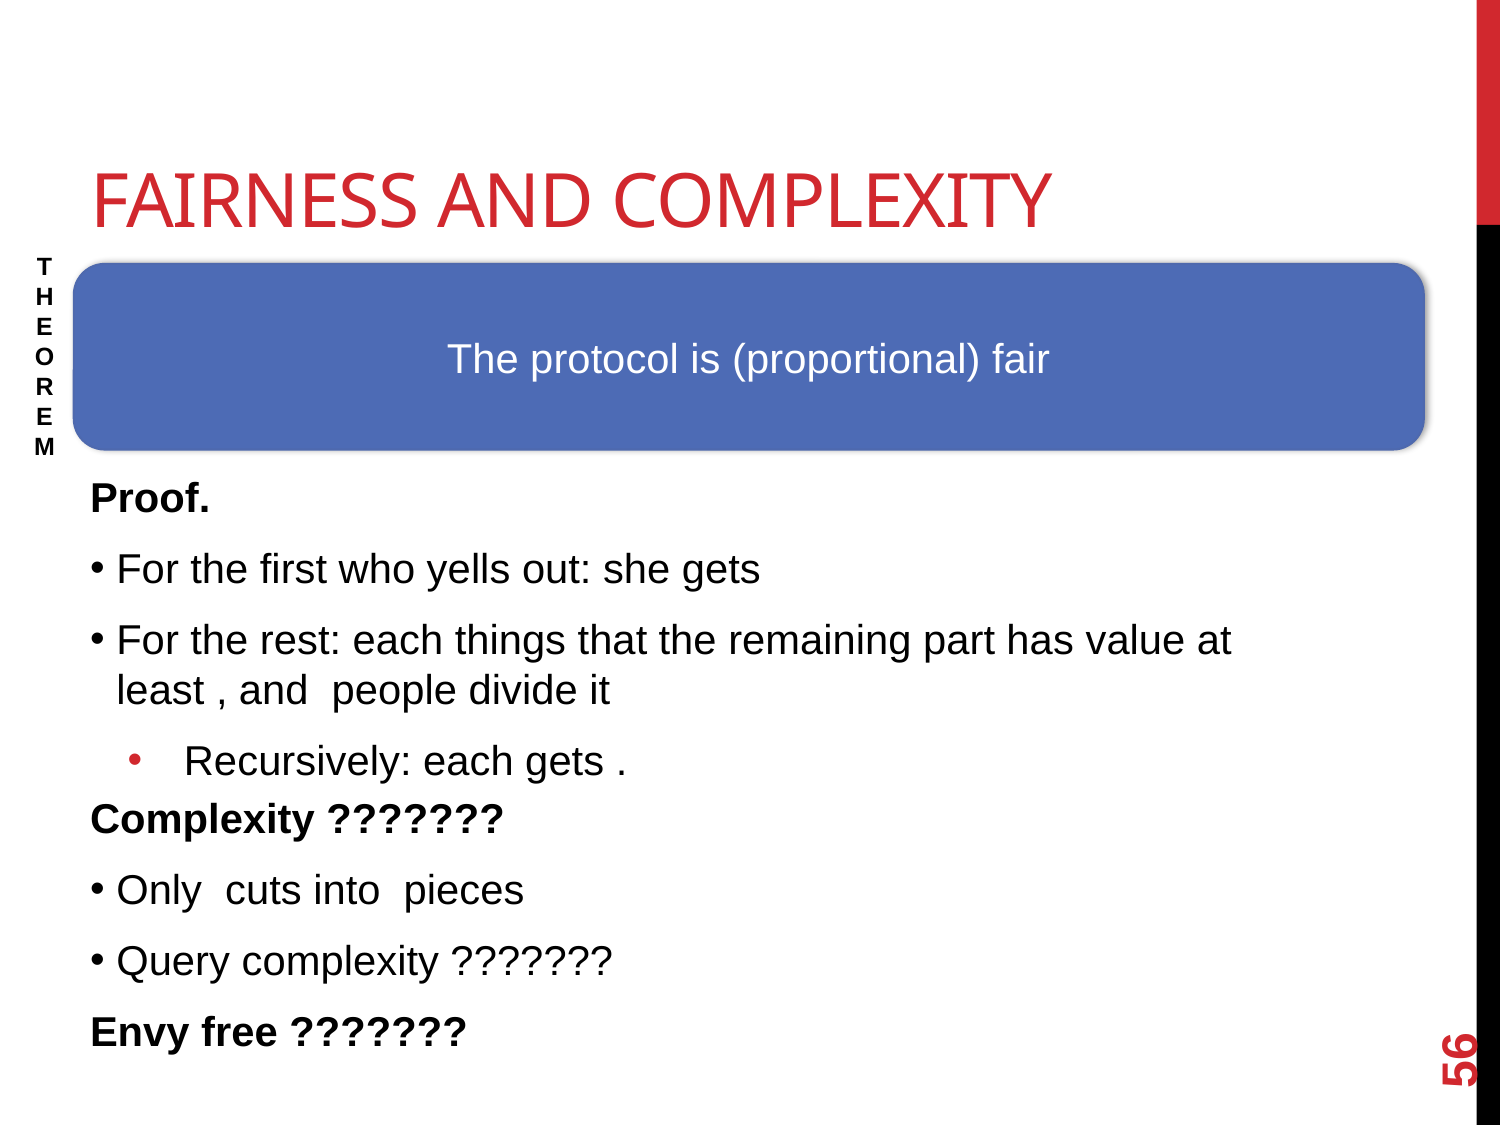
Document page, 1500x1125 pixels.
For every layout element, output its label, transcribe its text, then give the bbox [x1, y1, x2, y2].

title Fairness and complexity [75, 25, 1400, 237]
slide_number 56 [1427, 887, 1488, 1104]
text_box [16, 242, 1425, 471]
